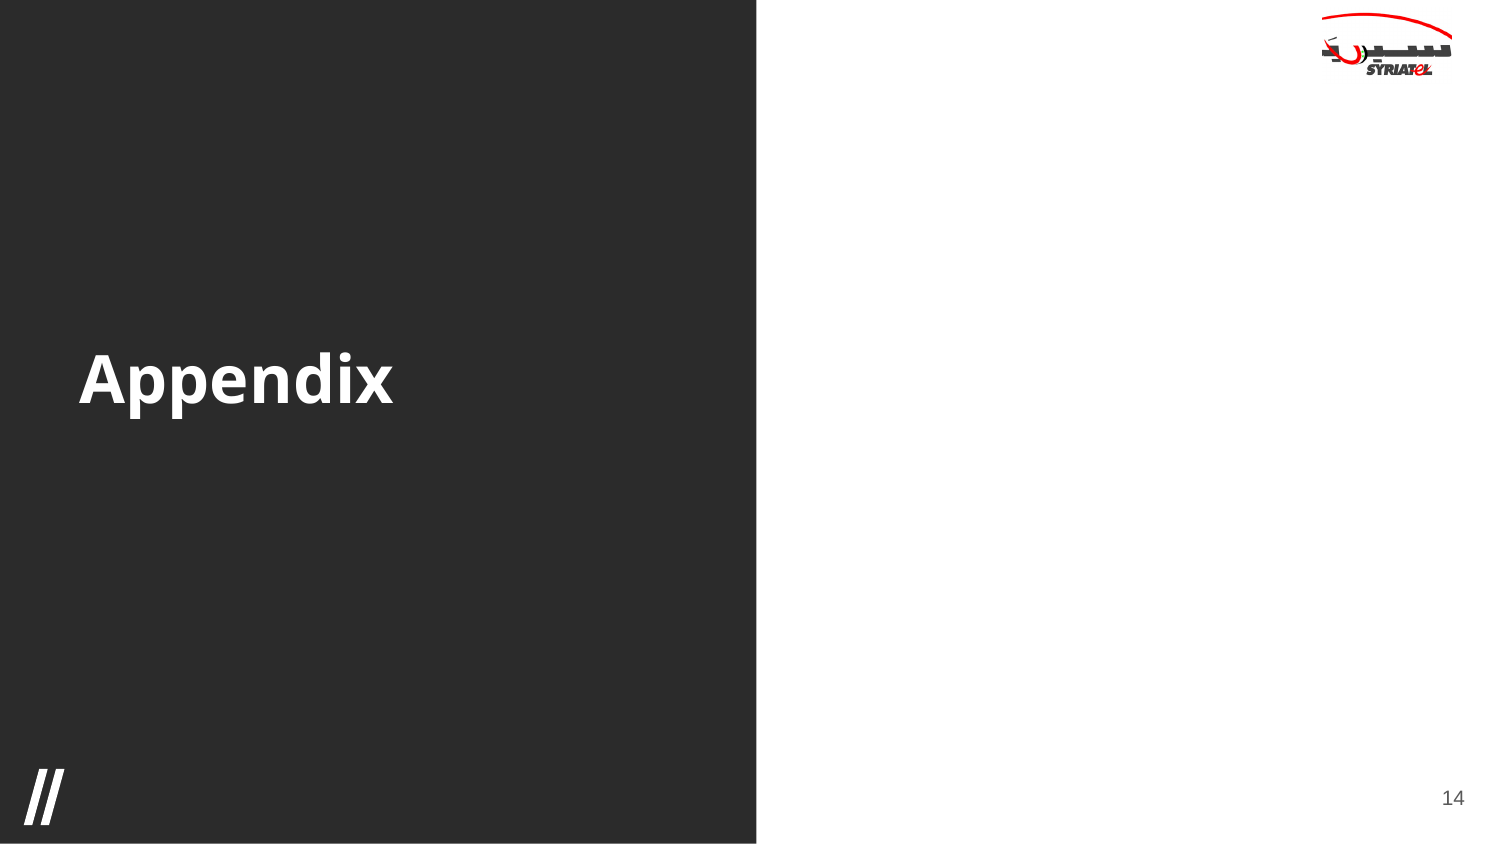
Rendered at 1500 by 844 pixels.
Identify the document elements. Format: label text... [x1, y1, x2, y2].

slide_number 14 [1389, 764, 1480, 830]
picture [1322, 7, 1452, 85]
text_box [40, 768, 65, 826]
text_box Appendix [64, 224, 722, 620]
text_box [0, 0, 757, 844]
text_box [23, 768, 48, 826]
